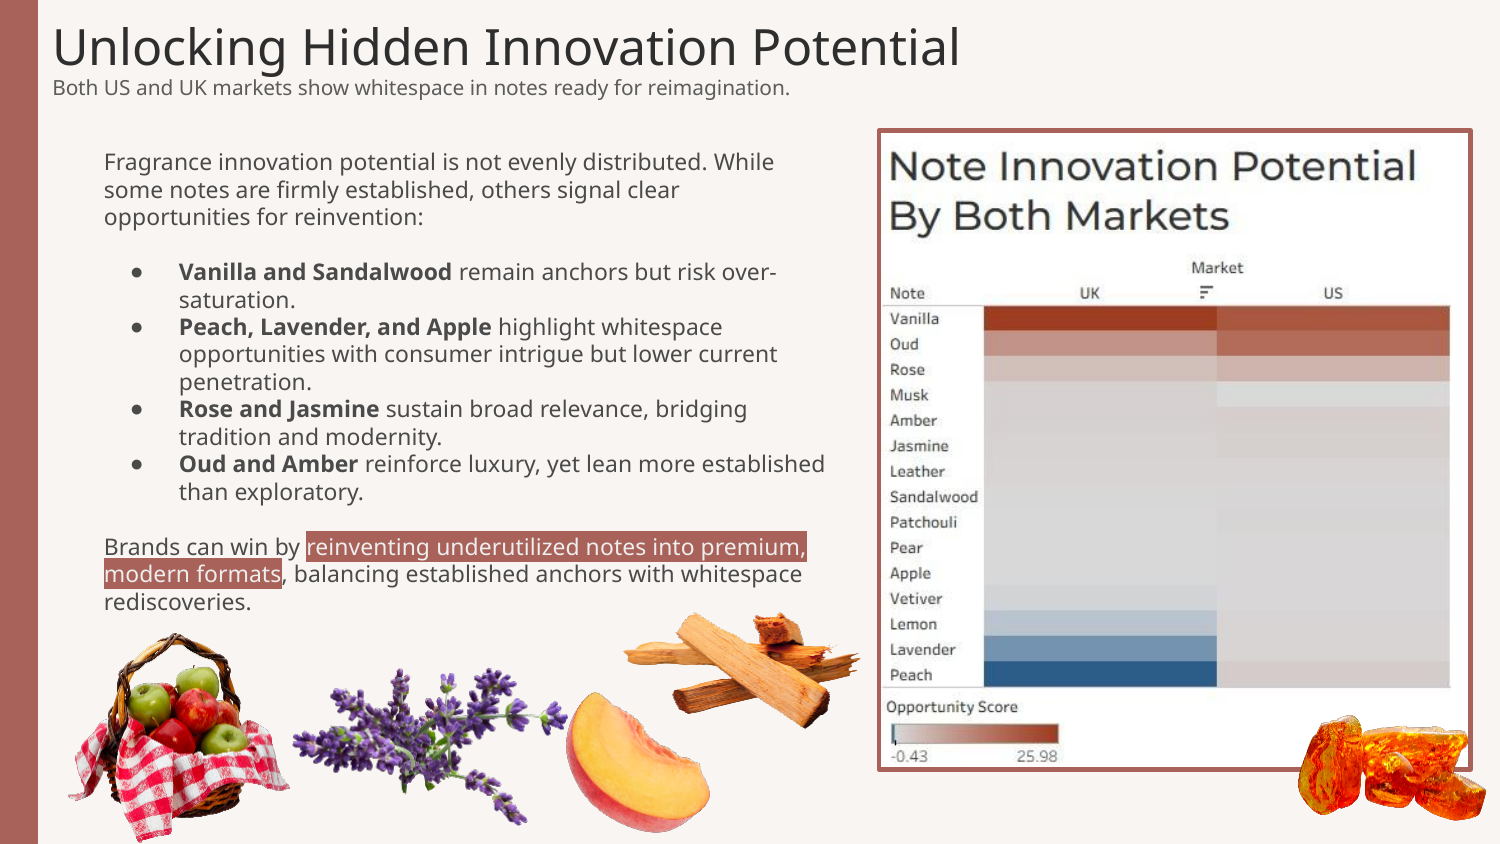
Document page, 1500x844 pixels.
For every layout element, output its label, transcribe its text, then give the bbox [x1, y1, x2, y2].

picture [67, 132, 1500, 844]
text_box [0, 0, 38, 844]
text_box Unlocking Hidden Innovation Potential Both US and UK markets show whitespace in notes ready for reimagination. [37, 0, 1500, 168]
text_box Fragrance innovation potential is not evenly distributed. While some notes are firmly established, others signal clear opportunities for reinvention: Vanilla and Sandalwood remain anchors but risk over-saturation. Peach, Lavender, and Apple highlight whitespace opportunities with consumer intrigue but lower current penetration. Rose and Jasmine sustain broad relevance, bridging tradition and modernity. Oud and Amber reinforce luxury, yet lean more established than exploratory. Brands can win by reinventing underutilized notes into premium, modern formats, balancing established anchors with whitespace rediscoveries. [88, 132, 847, 633]
